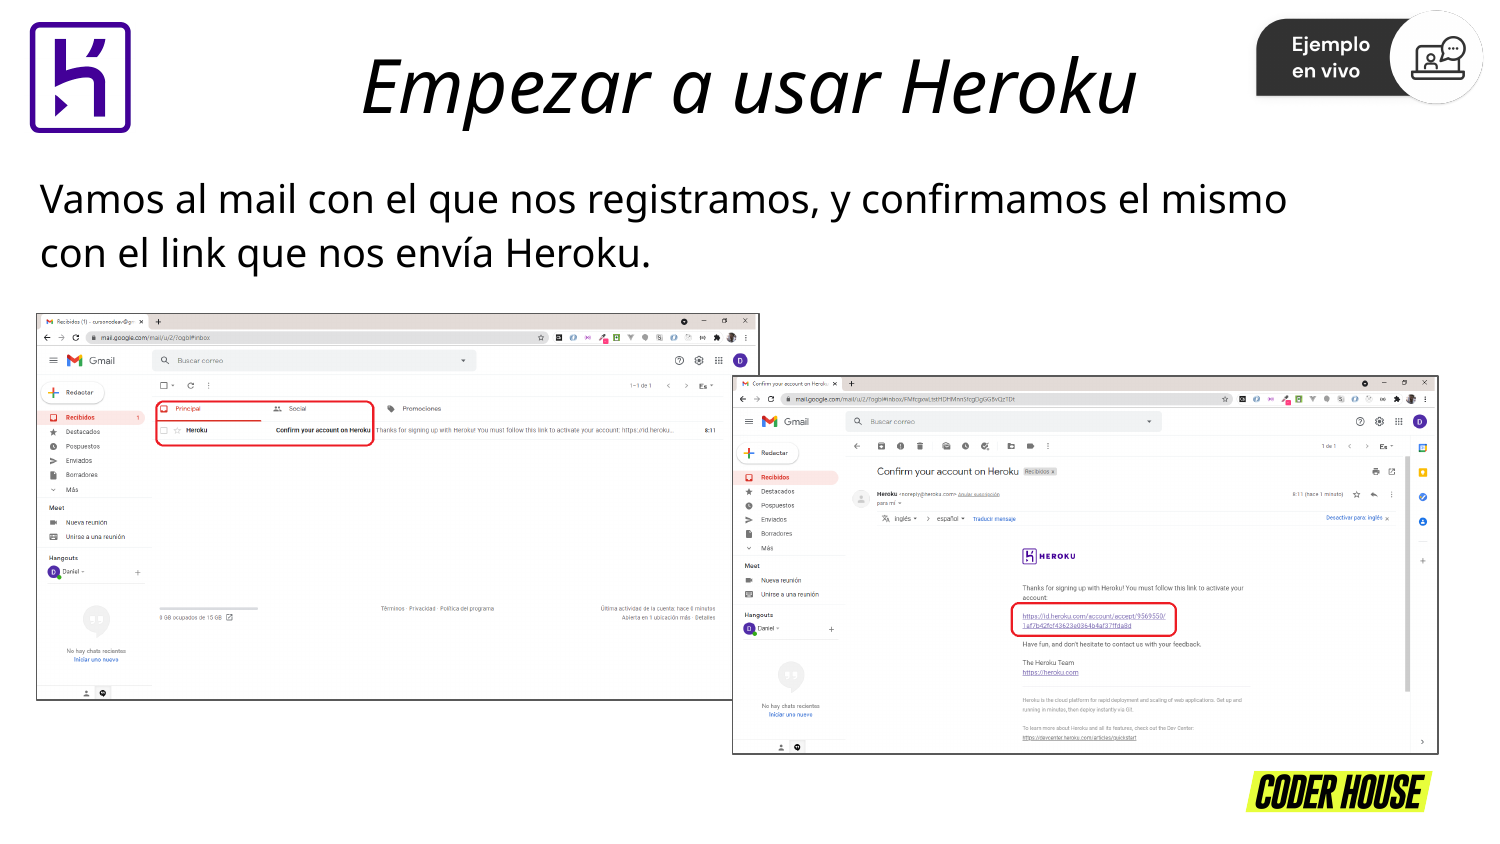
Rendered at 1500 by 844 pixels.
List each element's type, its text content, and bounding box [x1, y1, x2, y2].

picture [1235, 4, 1500, 110]
picture [37, 313, 1438, 754]
picture [24, 21, 137, 134]
text_box Vamos al mail con el que nos registramos, y confirmamos el mismo con el link que nos envía Heroku. [24, 151, 1376, 277]
picture [1241, 764, 1437, 819]
text_box Empezar a usar Heroku [193, 23, 1307, 149]
